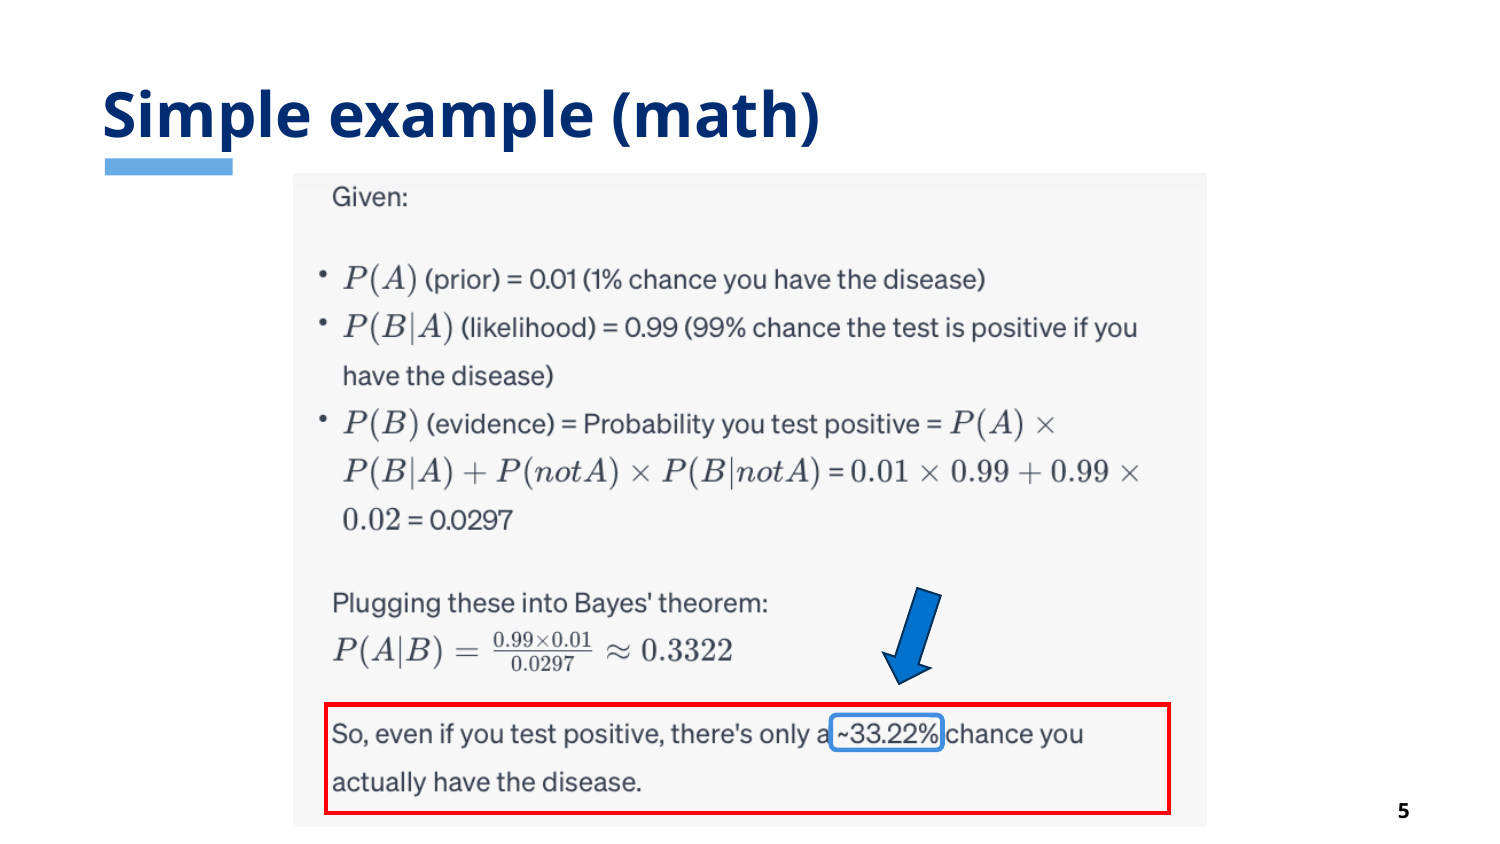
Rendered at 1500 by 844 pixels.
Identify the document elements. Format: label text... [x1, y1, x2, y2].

picture [293, 173, 1207, 827]
title Simple example (math) [87, 17, 1414, 159]
